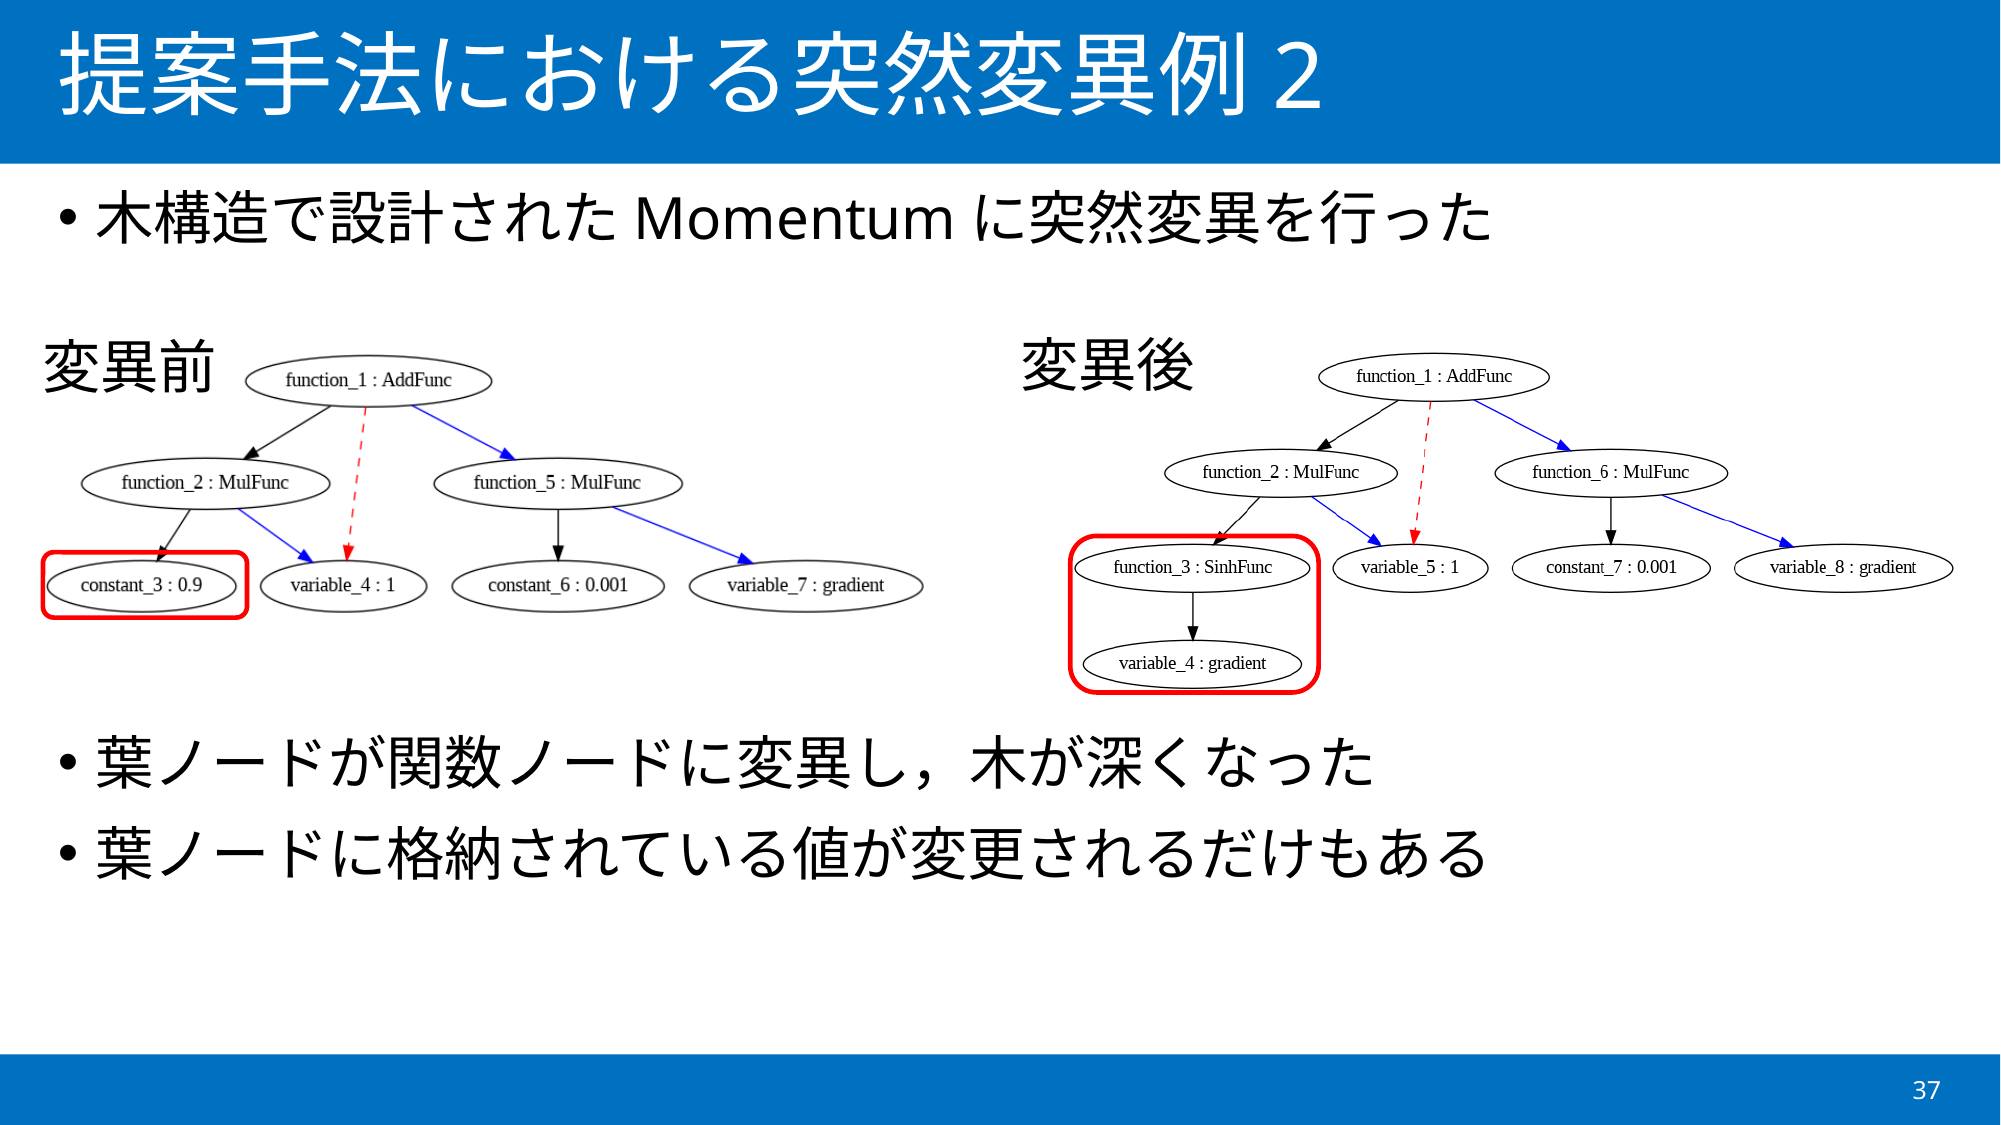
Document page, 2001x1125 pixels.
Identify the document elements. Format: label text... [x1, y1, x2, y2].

slide_number 37 [1506, 1061, 1957, 1122]
title 提案手法における突然変異例2 [42, 8, 1957, 149]
text_box 変異後 [978, 321, 1237, 406]
list 木構造で設計されたMomentumに突然変異を行った 葉ノードが関数ノードに変異し，木が深くなった 葉ノードに格納されている値が変更されるだけもある [42, 173, 1957, 1040]
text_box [42, 350, 929, 618]
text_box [1070, 348, 1957, 693]
text_box 変異前 [0, 322, 259, 408]
